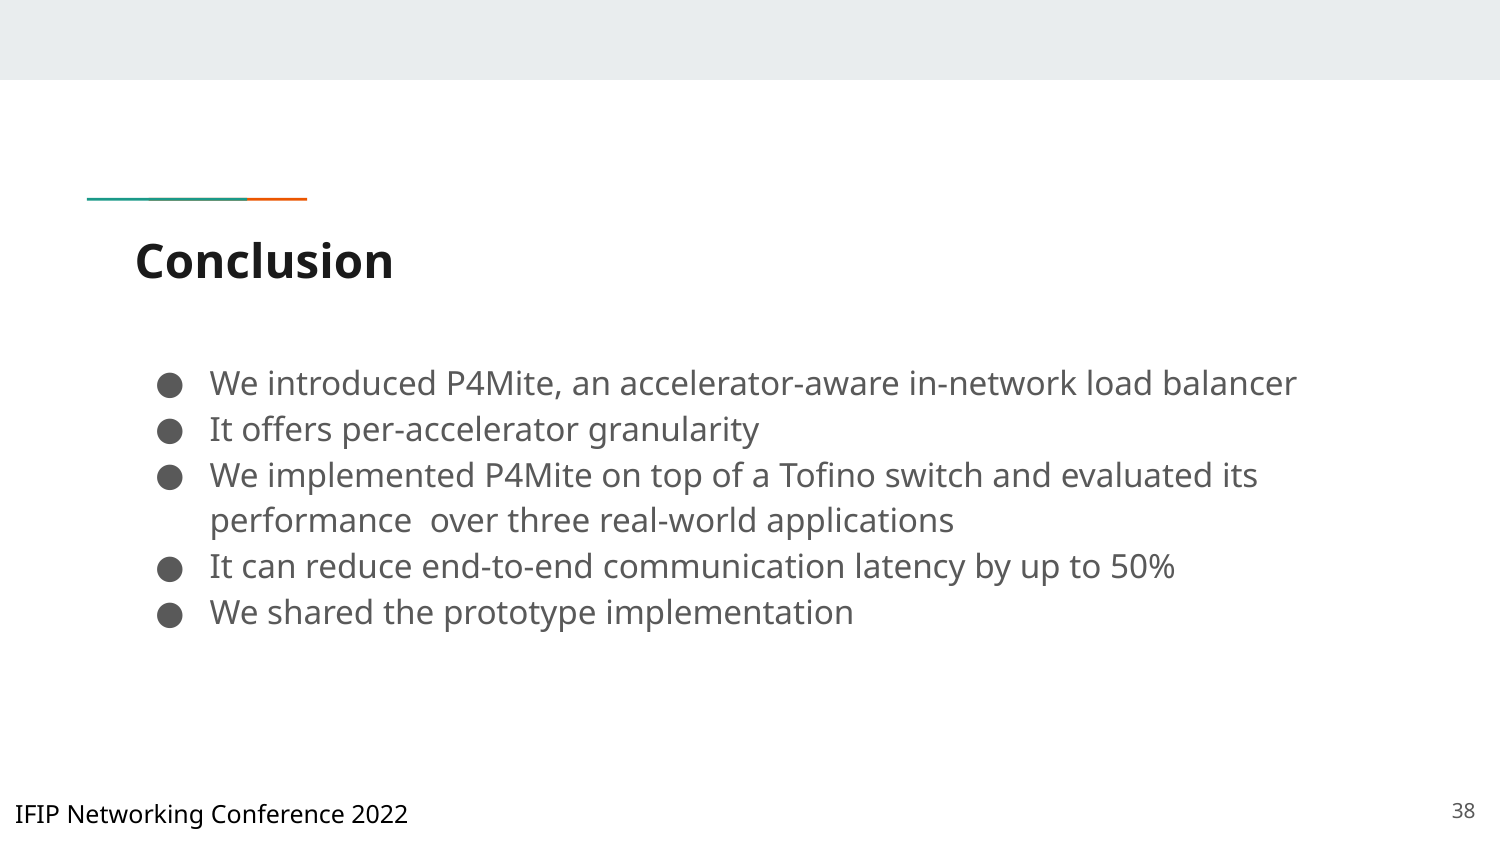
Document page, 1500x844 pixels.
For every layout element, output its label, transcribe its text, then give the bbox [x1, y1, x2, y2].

title Conclusion [119, 216, 1381, 305]
list We introduced P4Mite, an accelerator-aware in-network load balancer It offers per-accelerator granularity We implemented P4Mite on top of a Tofino switch and evaluated its performance over three real-world applications It can reduce end-to-end communication latency by up to 50% We shared the prototype implementation [119, 341, 1381, 712]
text_box IFIP Networking Conference 2022 [0, 783, 458, 844]
slide_number ‹#› [1400, 779, 1491, 844]
